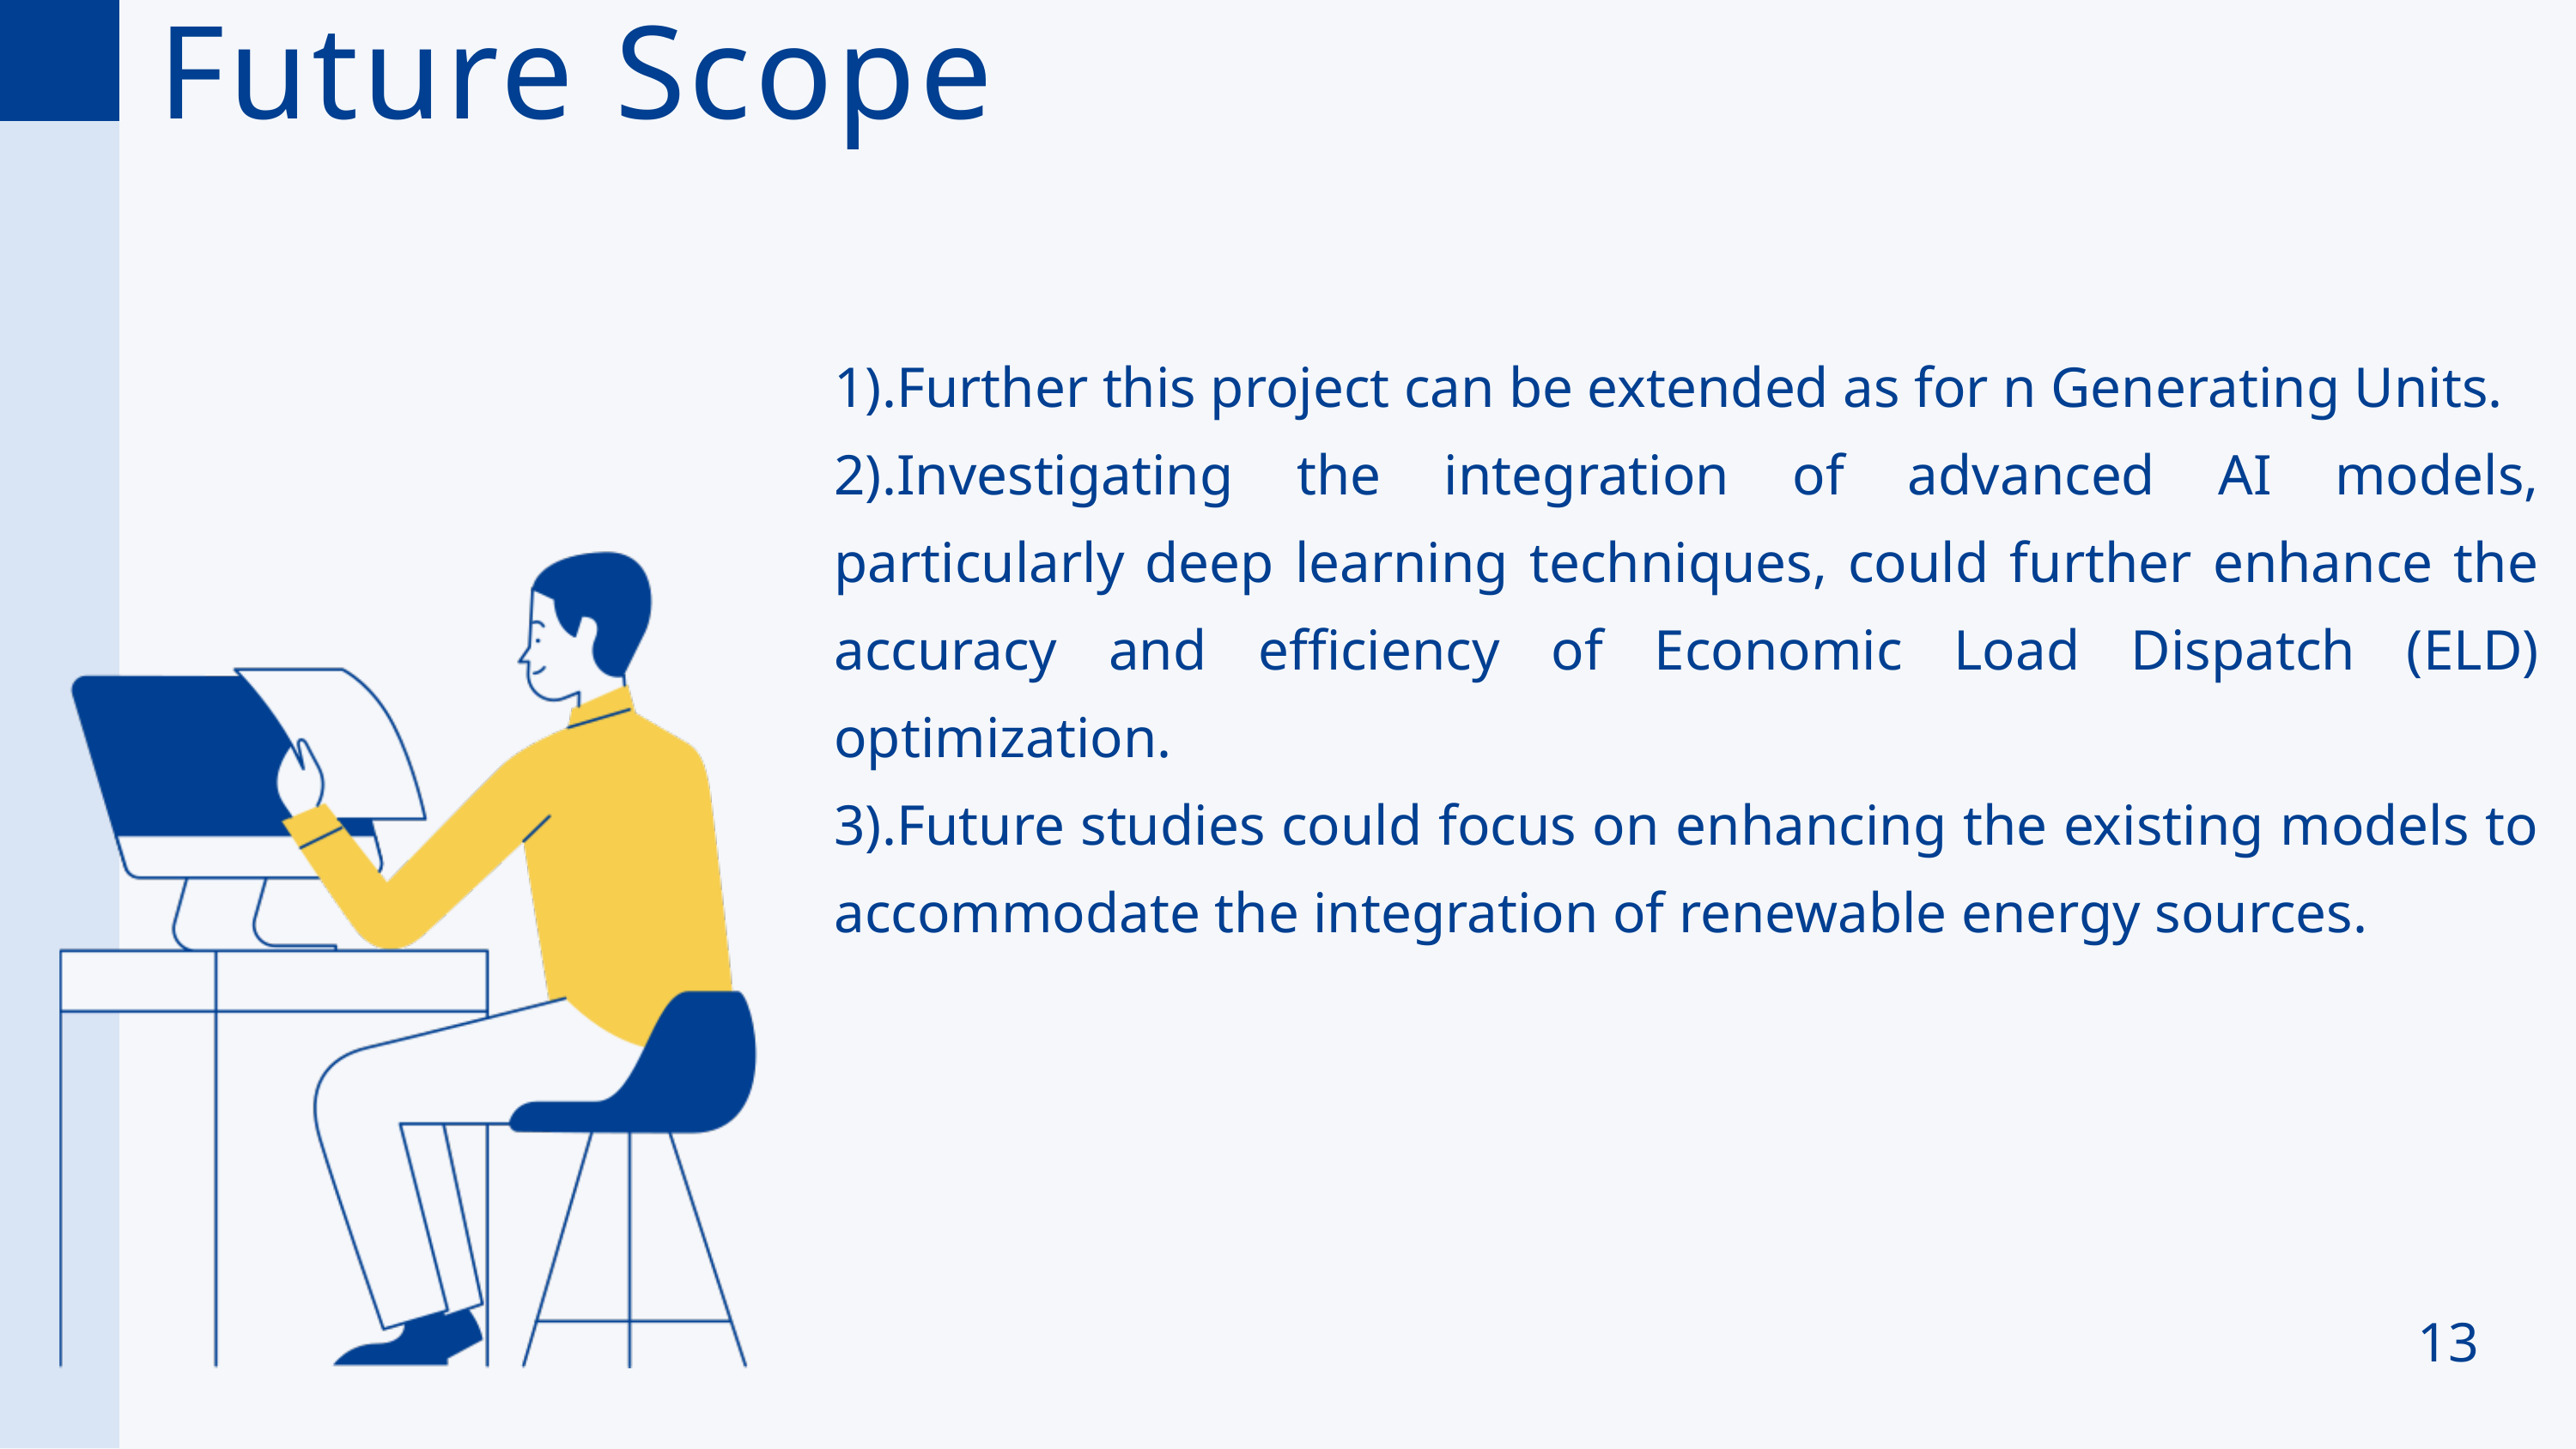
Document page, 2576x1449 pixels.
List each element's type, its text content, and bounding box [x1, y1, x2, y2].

text_box [125, 550, 757, 1368]
text_box Future Scope [158, 0, 1875, 145]
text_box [0, 120, 120, 1449]
text_box 13 [2383, 1286, 2480, 1373]
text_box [0, 0, 120, 120]
text_box 1).Further this project can be extended as for n Generating Units. 2).Investigating the integration of advanced AI models, particularly deep learning techniques, could further enhance the accuracy and efficiency of Economic Load Dispatch (ELD) optimization. 3).Future studies could focus on enhancing the existing models to accommodate the integration of renewable energy sources. [834, 330, 2540, 1024]
